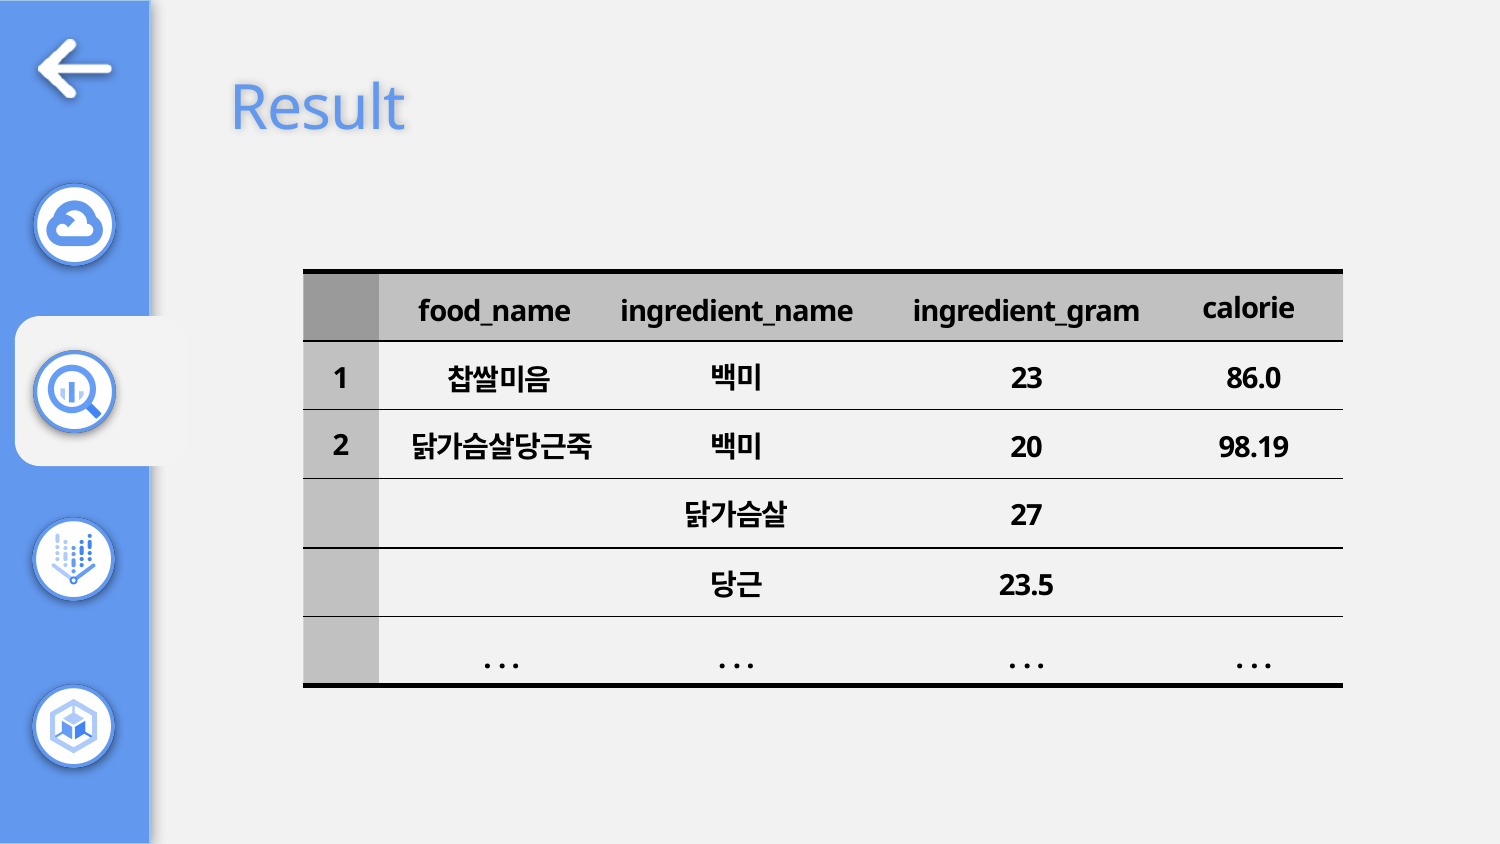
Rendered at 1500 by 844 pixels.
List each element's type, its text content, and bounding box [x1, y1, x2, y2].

text_box Result [214, 59, 1325, 150]
picture [32, 182, 116, 267]
text_box [0, 0, 150, 844]
text_box [14, 316, 188, 467]
picture [36, 38, 112, 99]
picture [32, 350, 116, 434]
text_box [303, 271, 1366, 686]
picture [31, 684, 115, 768]
picture [31, 517, 115, 601]
